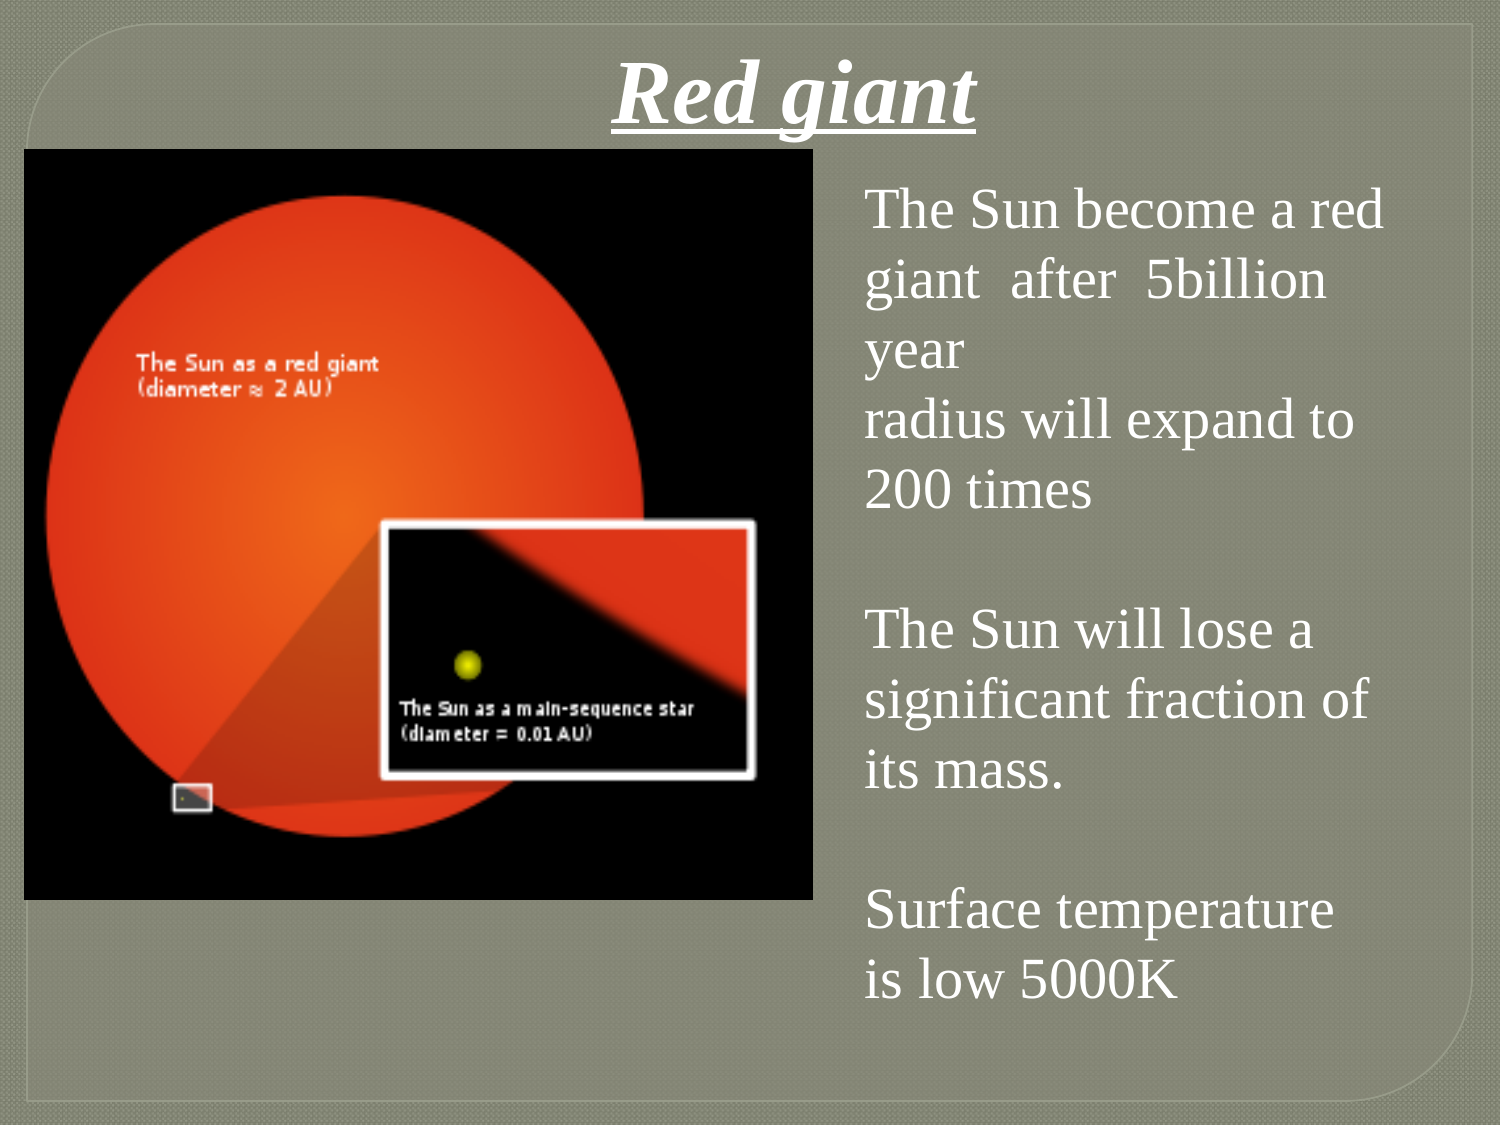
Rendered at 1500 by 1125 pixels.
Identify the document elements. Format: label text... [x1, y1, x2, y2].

picture [0, 0, 1500, 1125]
text_box Red giant [349, 24, 1050, 150]
text_box The Sun become a red giant after 5billion year radius will expand to 200 times The Sun will lose a significant fraction of its mass. Surface temperature is low 5000K [849, 162, 1413, 1087]
